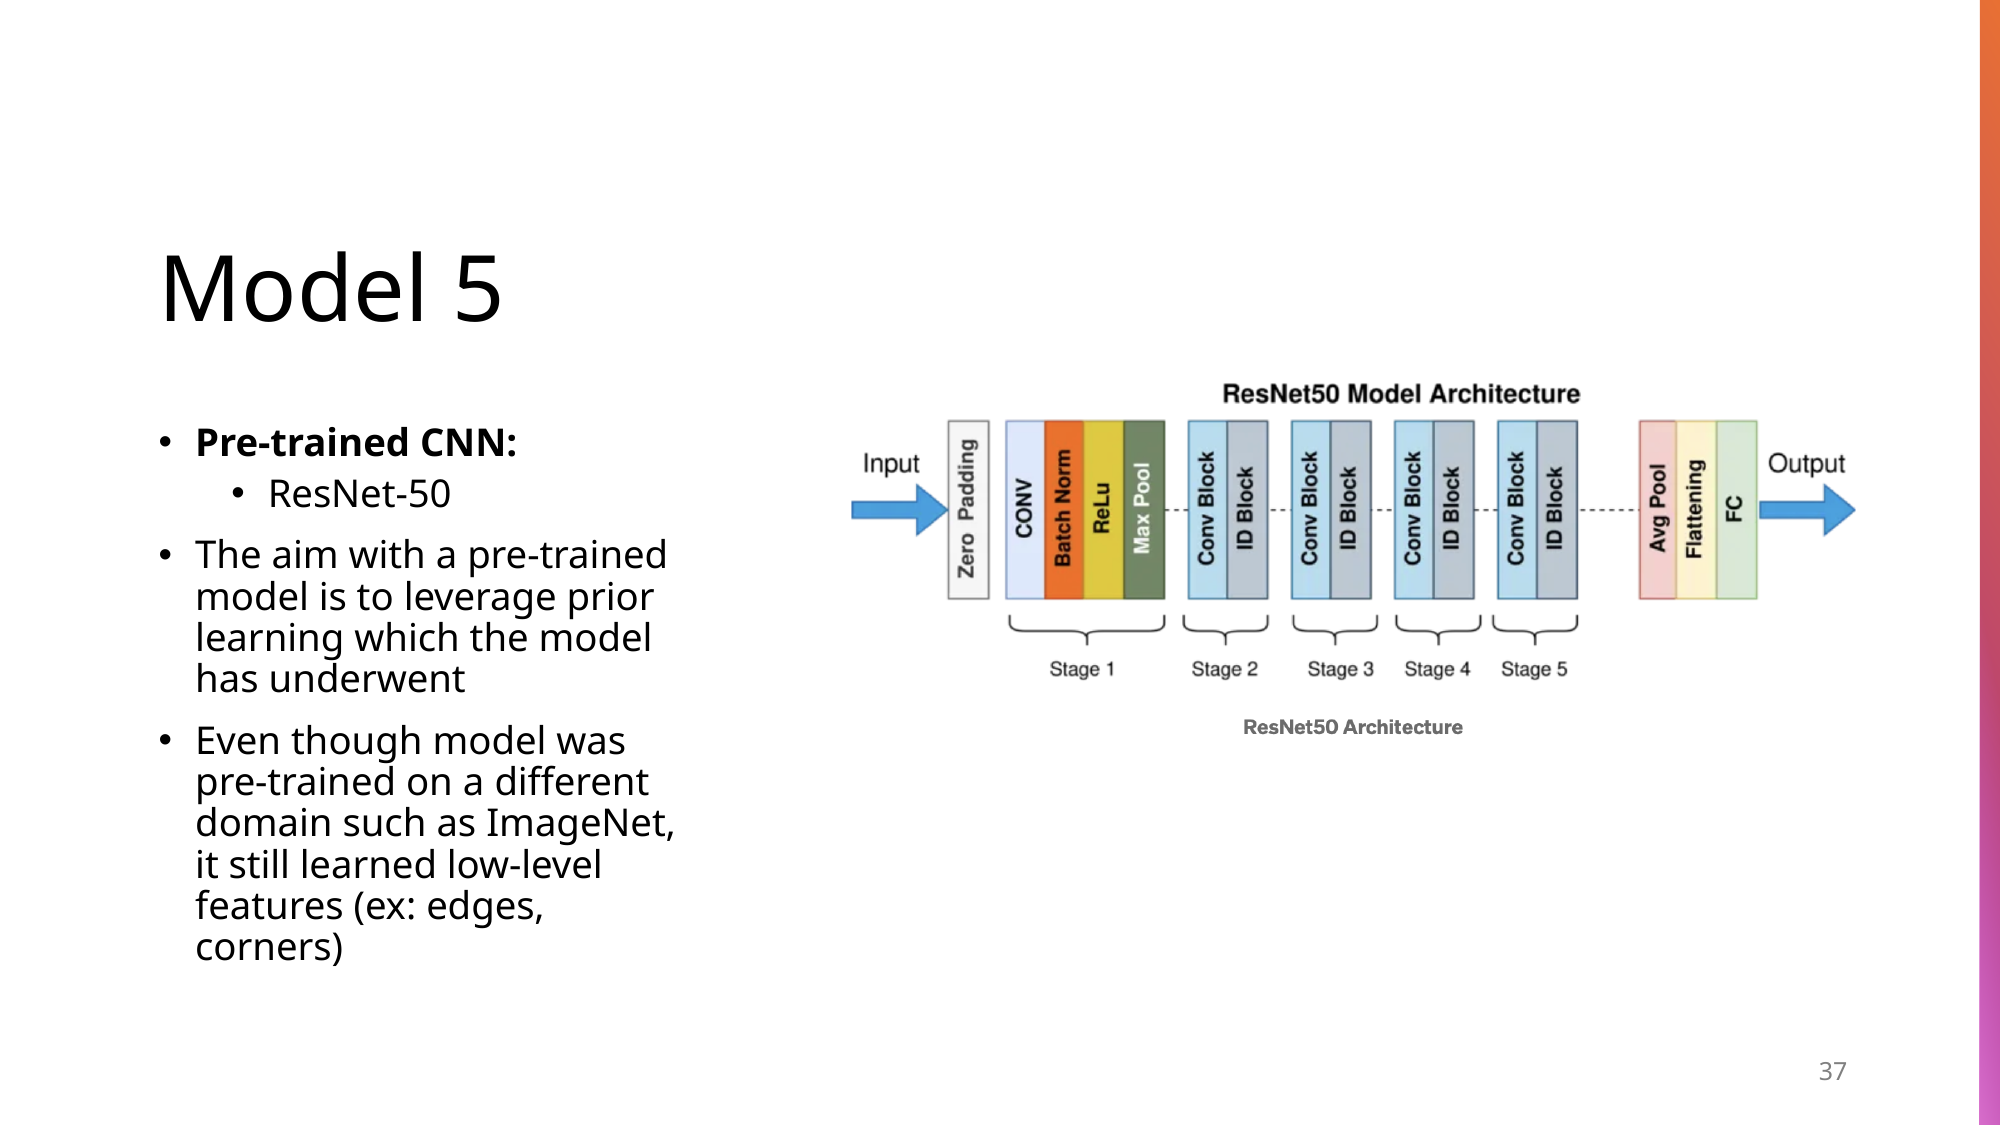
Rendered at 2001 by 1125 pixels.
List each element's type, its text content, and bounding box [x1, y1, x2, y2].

title Model 5 [143, 83, 711, 349]
slide_number 37 [1412, 1042, 1863, 1103]
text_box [1979, 0, 2000, 1125]
picture [817, 370, 1867, 757]
list Pre-trained CNN: ResNet-50 The aim with a pre-trained model is to leverage prior learning which the model has underwent Even though model was pre-trained on a different domain such as ImageNet, it still learned low-level features (ex: edges, corners) [143, 415, 711, 982]
